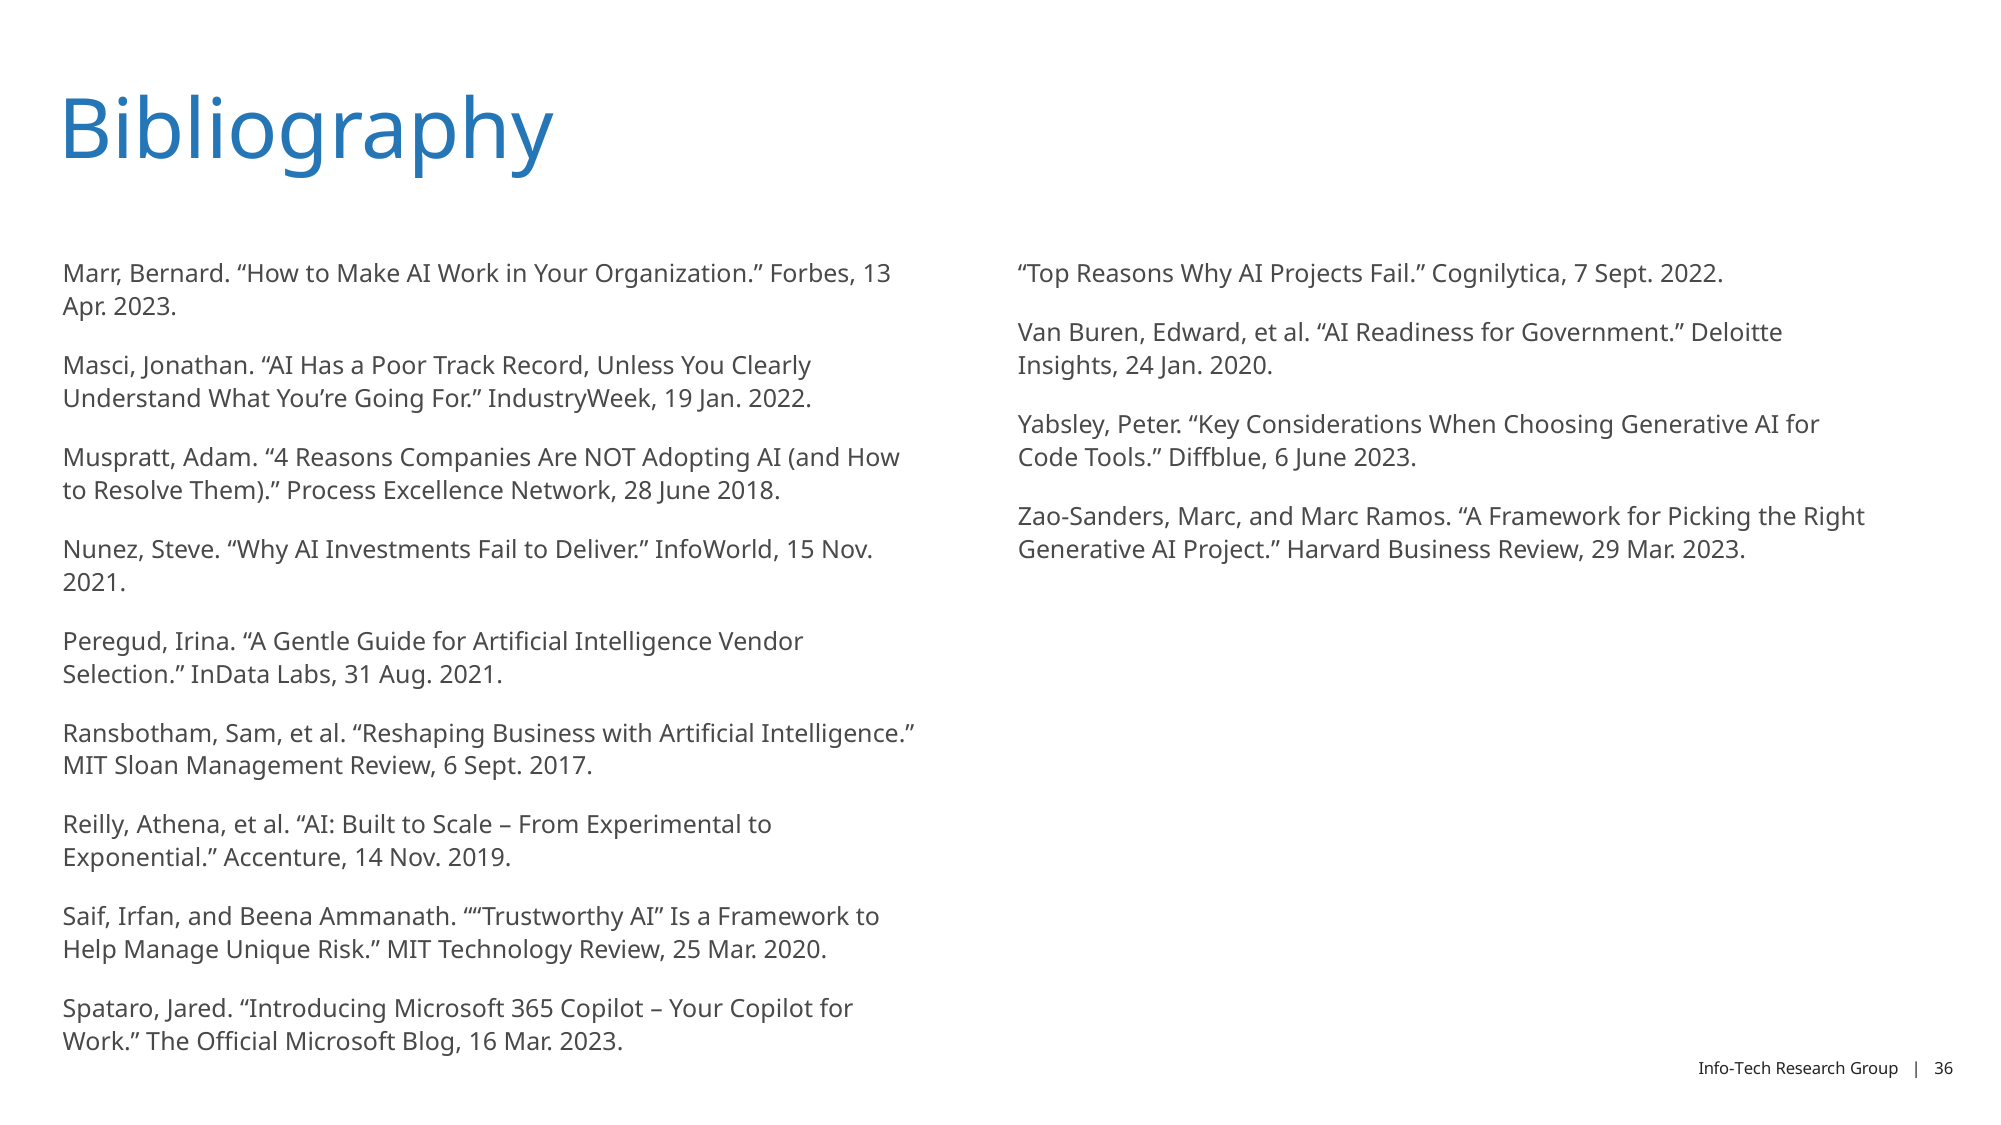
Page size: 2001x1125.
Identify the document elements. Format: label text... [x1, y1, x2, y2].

title Bibliography [58, 86, 1160, 273]
list Marr, Bernard. “How to Make AI Work in Your Organization.” Forbes, 13 Apr. 2023. Masci, Jonathan. “AI Has a Poor Track Record, Unless You Clearly Understand What You’re Going For.” IndustryWeek, 19 Jan. 2022. Muspratt, Adam. “4 Reasons Companies Are NOT Adopting AI (and How to Resolve Them).” Process Excellence Network, 28 June 2018. Nunez, Steve. “Why AI Investments Fail to Deliver.” InfoWorld, 15 Nov. 2021. Peregud, Irina. “A Gentle Guide for Artificial Intelligence Vendor Selection.” InData Labs, 31 Aug. 2021. Ransbotham, Sam, et al. “Reshaping Business with Artificial Intelligence.” MIT Sloan Management Review, 6 Sept. 2017. Reilly, Athena, et al. “AI: Built to Scale – From Experimental to Exponential.” Accenture, 14 Nov. 2019. Saif, Irfan, and Beena Ammanath. ““Trustworthy AI” Is a Framework to Help Manage Unique Risk.” MIT Technology Review, 25 Mar. 2020. Spataro, Jared. “Introducing Microsoft 365 Copilot – Your Copilot for Work.” The Official Microsoft Blog, 16 Mar. 2023. [62, 254, 962, 1092]
list “Top Reasons Why AI Projects Fail.” Cognilytica, 7 Sept. 2022. Van Buren, Edward, et al. “AI Readiness for Government.” Deloitte Insights, 24 Jan. 2020. Yabsley, Peter. “Key Considerations When Choosing Generative AI for Code Tools.” Diffblue, 6 June 2023. Zao-Sanders, Marc, and Marc Ramos. “A Framework for Picking the Right Generative AI Project.” Harvard Business Review, 29 Mar. 2023. [1017, 254, 1917, 994]
